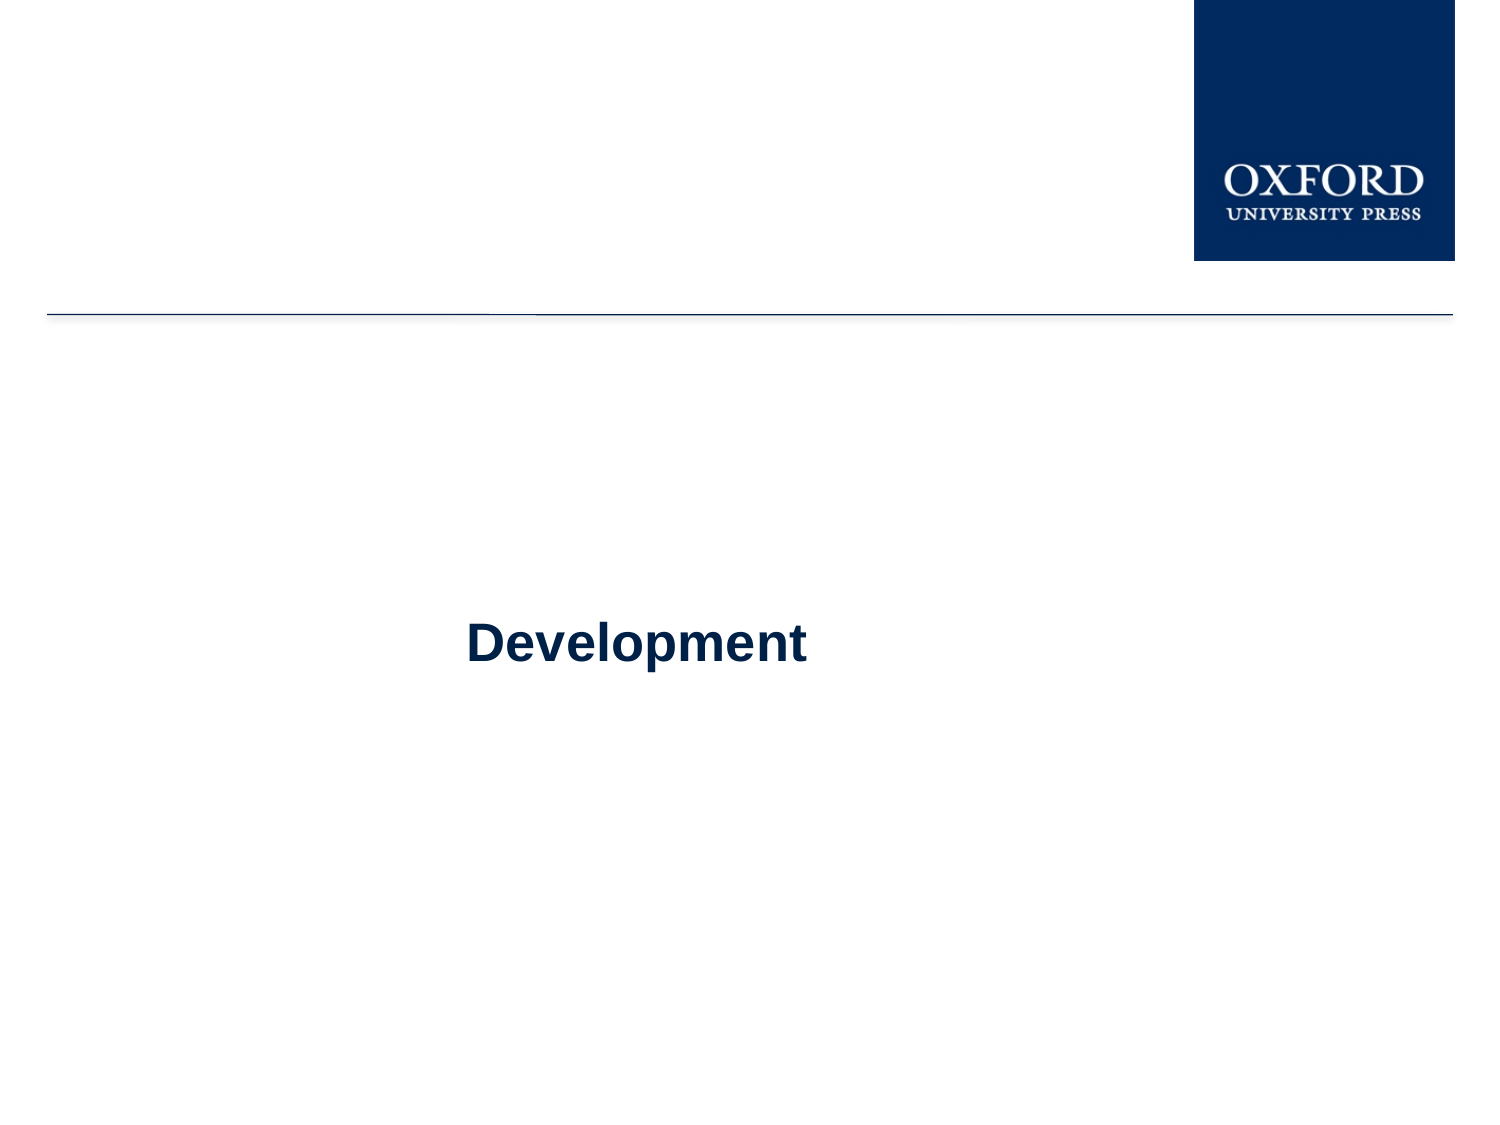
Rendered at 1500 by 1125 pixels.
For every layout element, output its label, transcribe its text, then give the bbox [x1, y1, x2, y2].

title Development [466, 515, 845, 757]
picture [1194, 0, 1455, 261]
